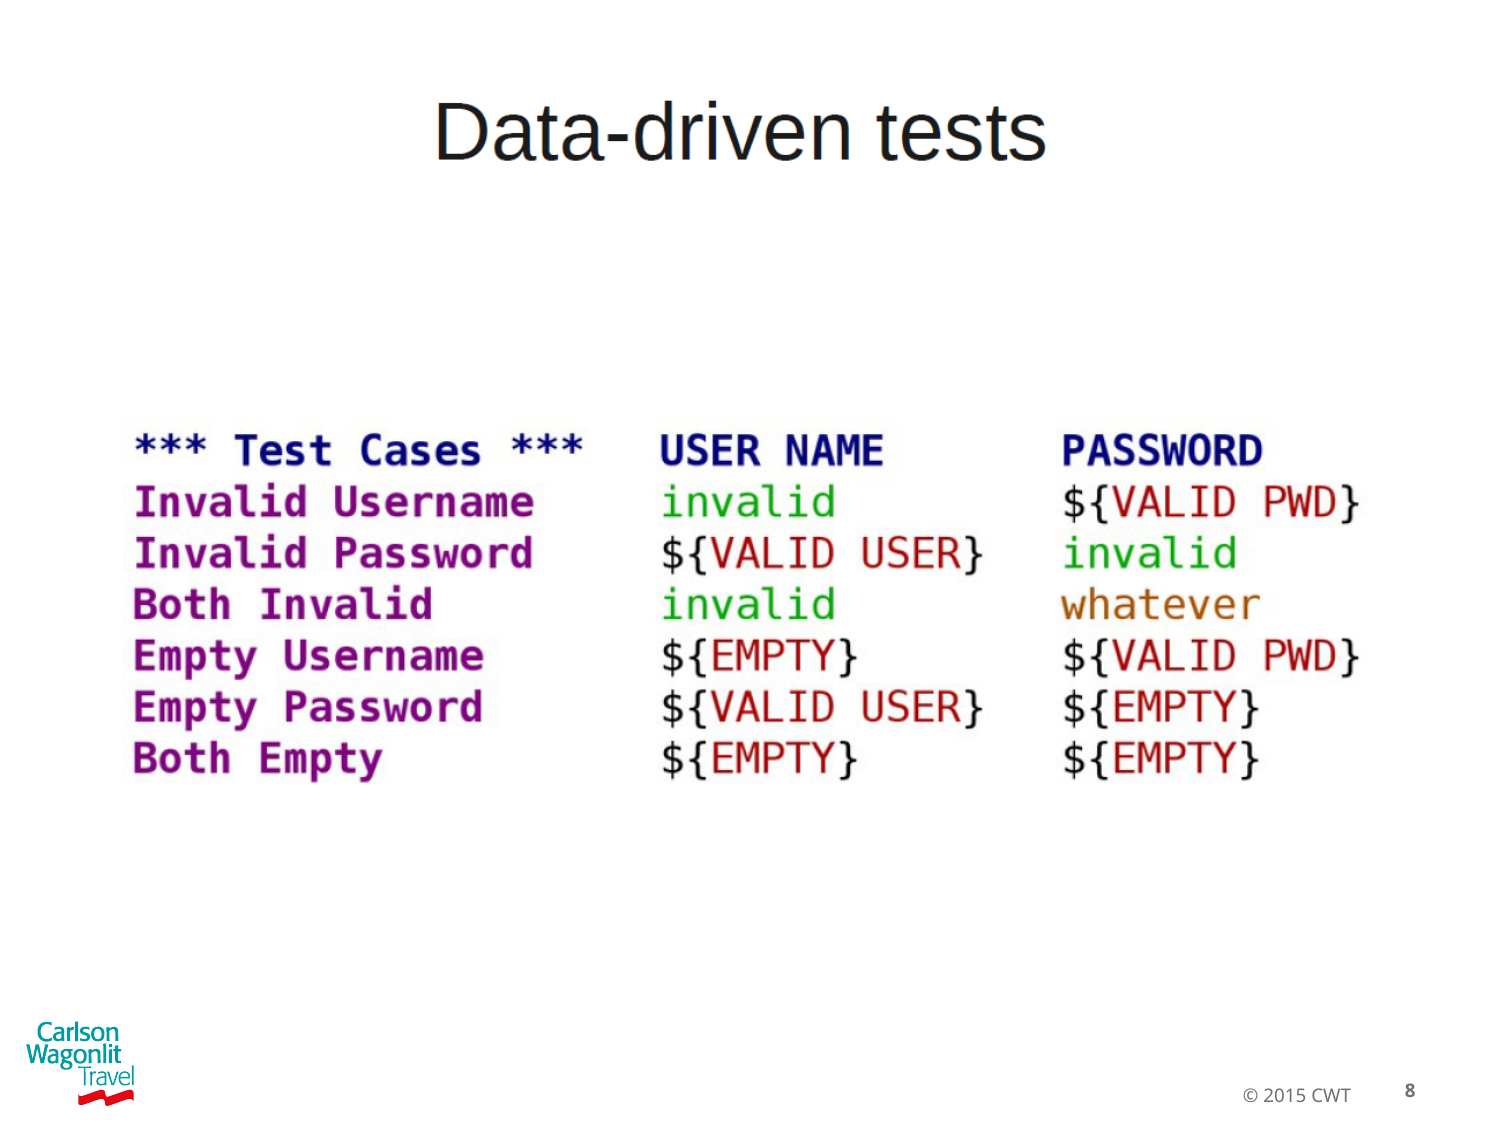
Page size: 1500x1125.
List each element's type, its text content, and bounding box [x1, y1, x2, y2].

slide_number 8 [1370, 1054, 1416, 1105]
picture [117, 94, 1372, 785]
